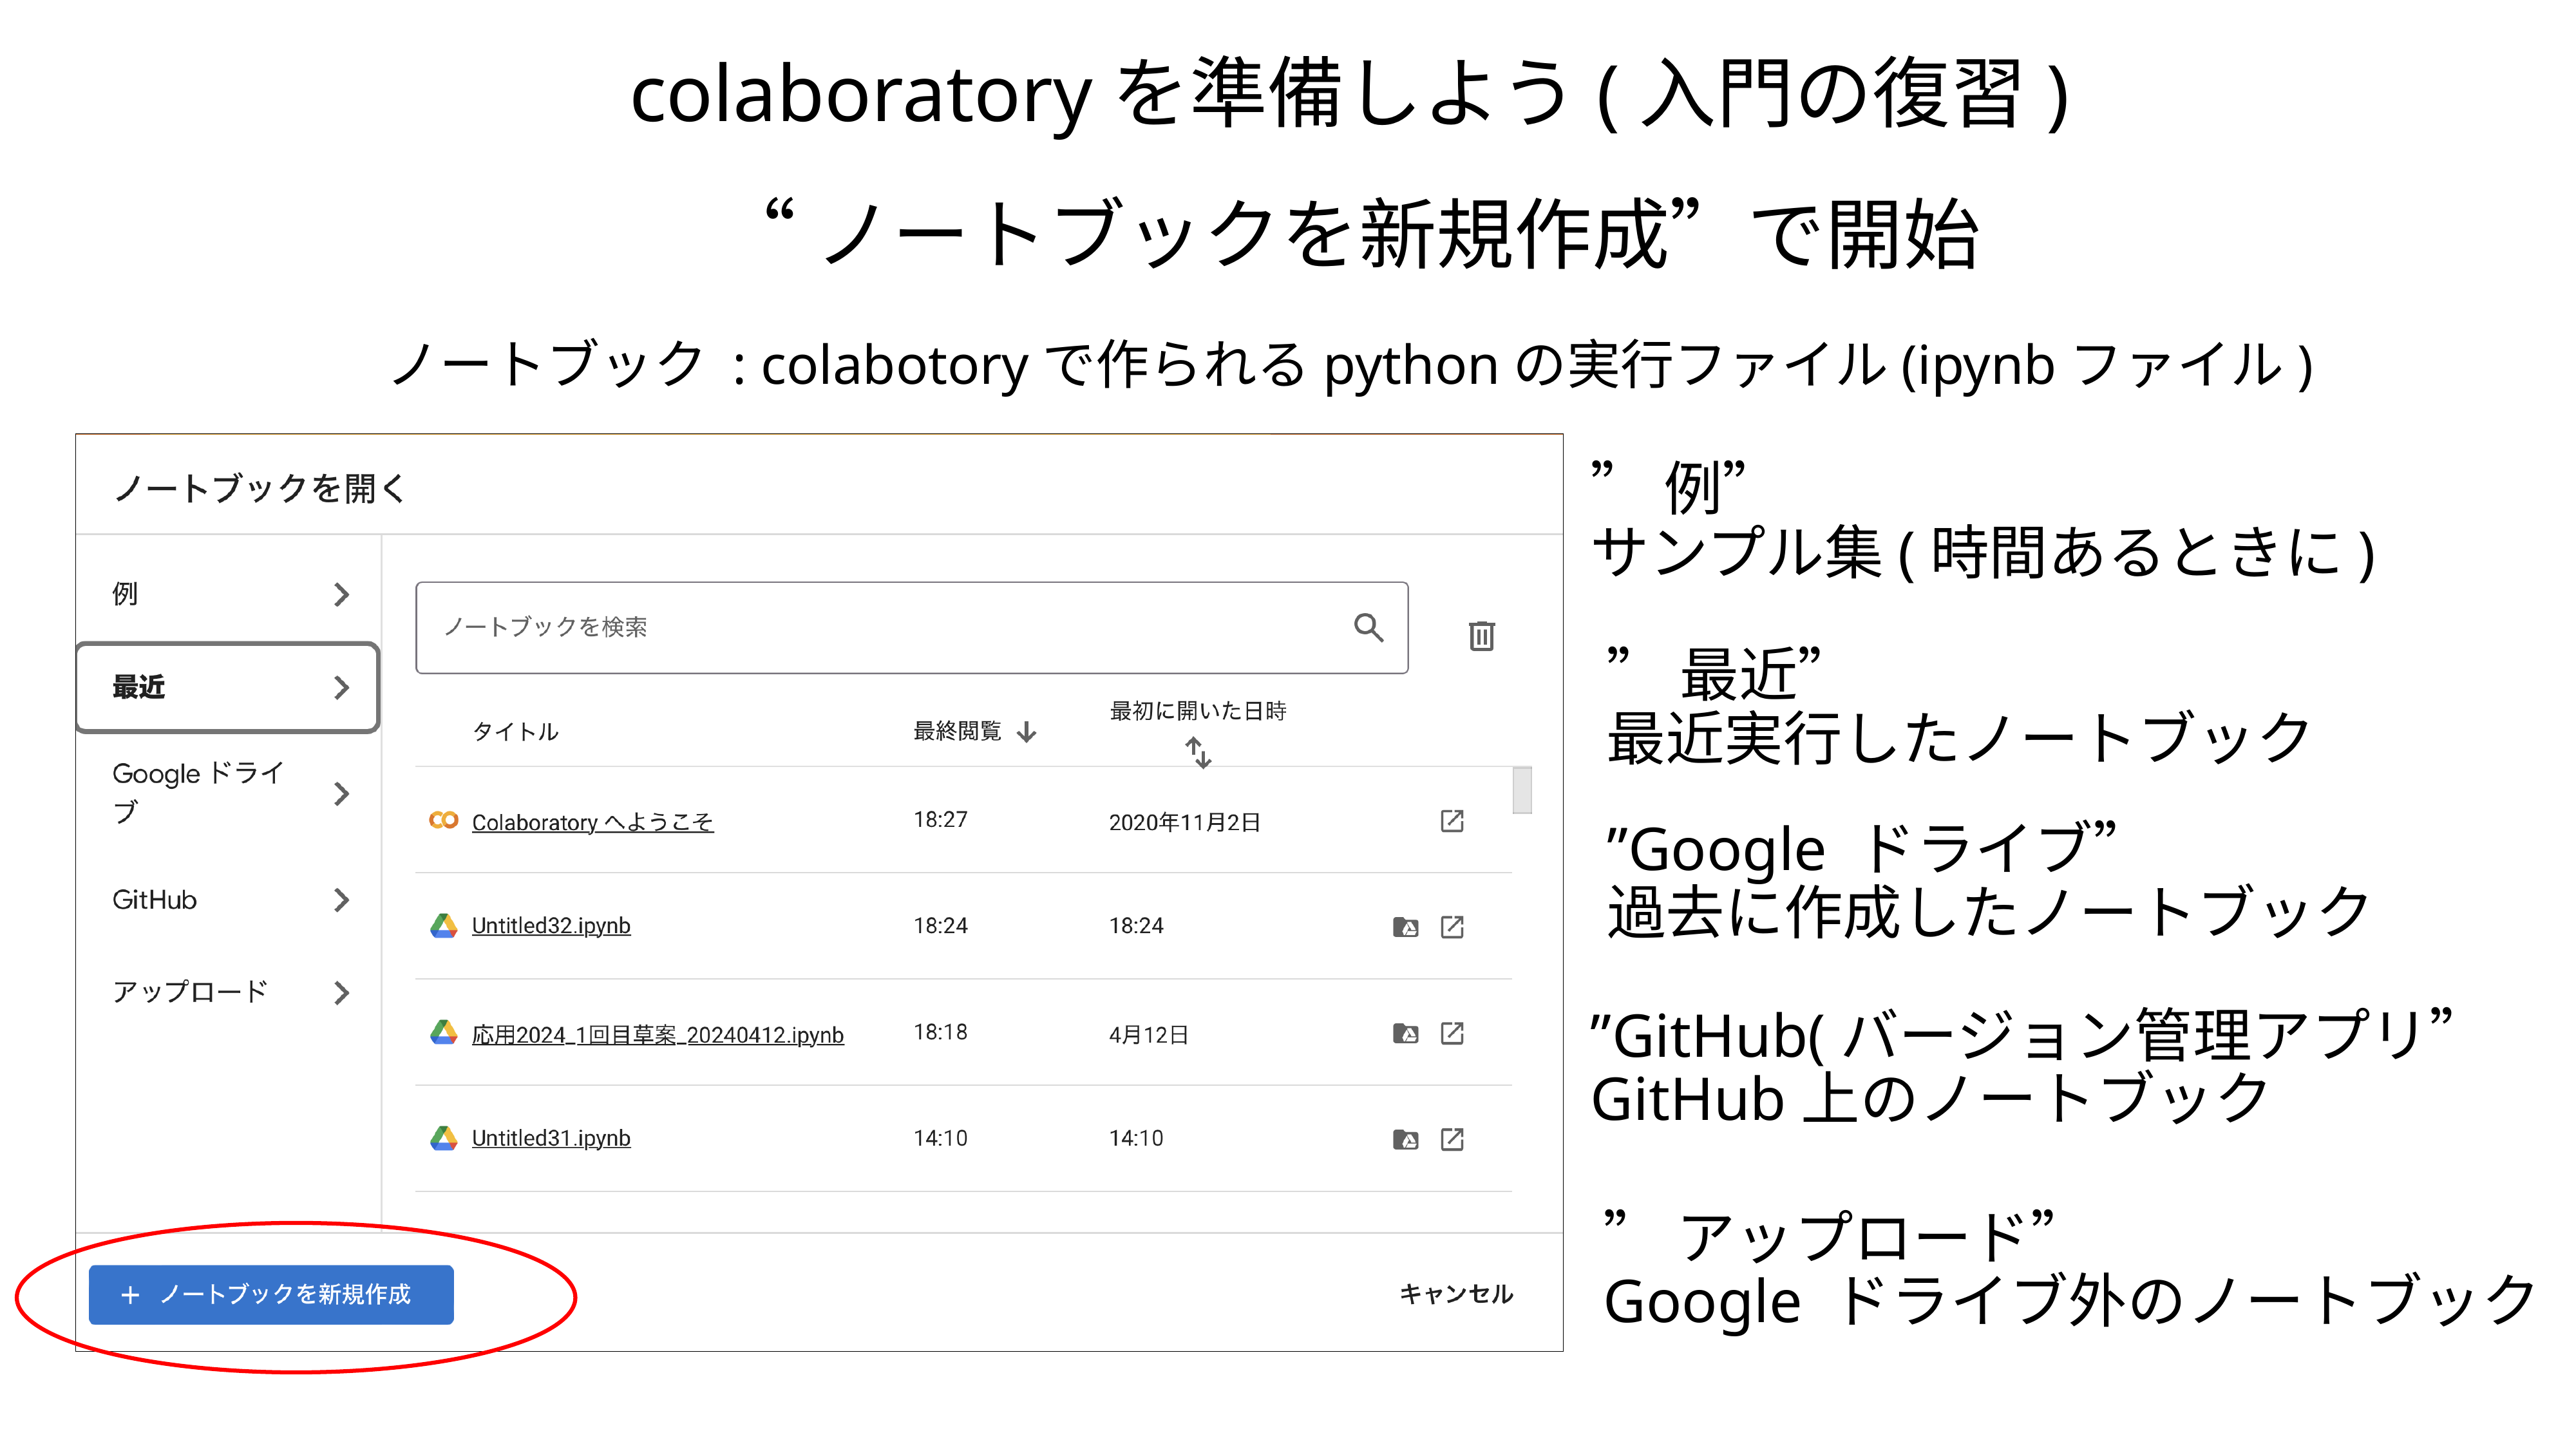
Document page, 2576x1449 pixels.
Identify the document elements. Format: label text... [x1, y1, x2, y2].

text_box ノートブック : colabotoryで作られるpythonの実行ファイル(ipynbファイル) [380, 332, 2319, 401]
text_box colaboratoryを準備しよう(入門の復習) [623, 48, 2076, 144]
text_box “ノートブックを新規作成”で開始 [712, 190, 1987, 285]
text_box ”GitHub(バージョン管理アプリ” GitHub上のノートブック [1585, 1000, 2495, 1139]
text_box ”例” サンプル集(時間あるときに) [1585, 454, 2382, 592]
text_box ”アップロード” Google ドライブ外のノートブック [1598, 1202, 2547, 1341]
text_box ”最近” 最近実行したノートブック [1601, 640, 2322, 779]
text_box ”Google ドライブ” 過去に作成したノートブック [1601, 814, 2381, 952]
text_box [17, 1251, 75, 1344]
picture [75, 433, 1564, 1352]
text_box [103, 1352, 489, 1373]
